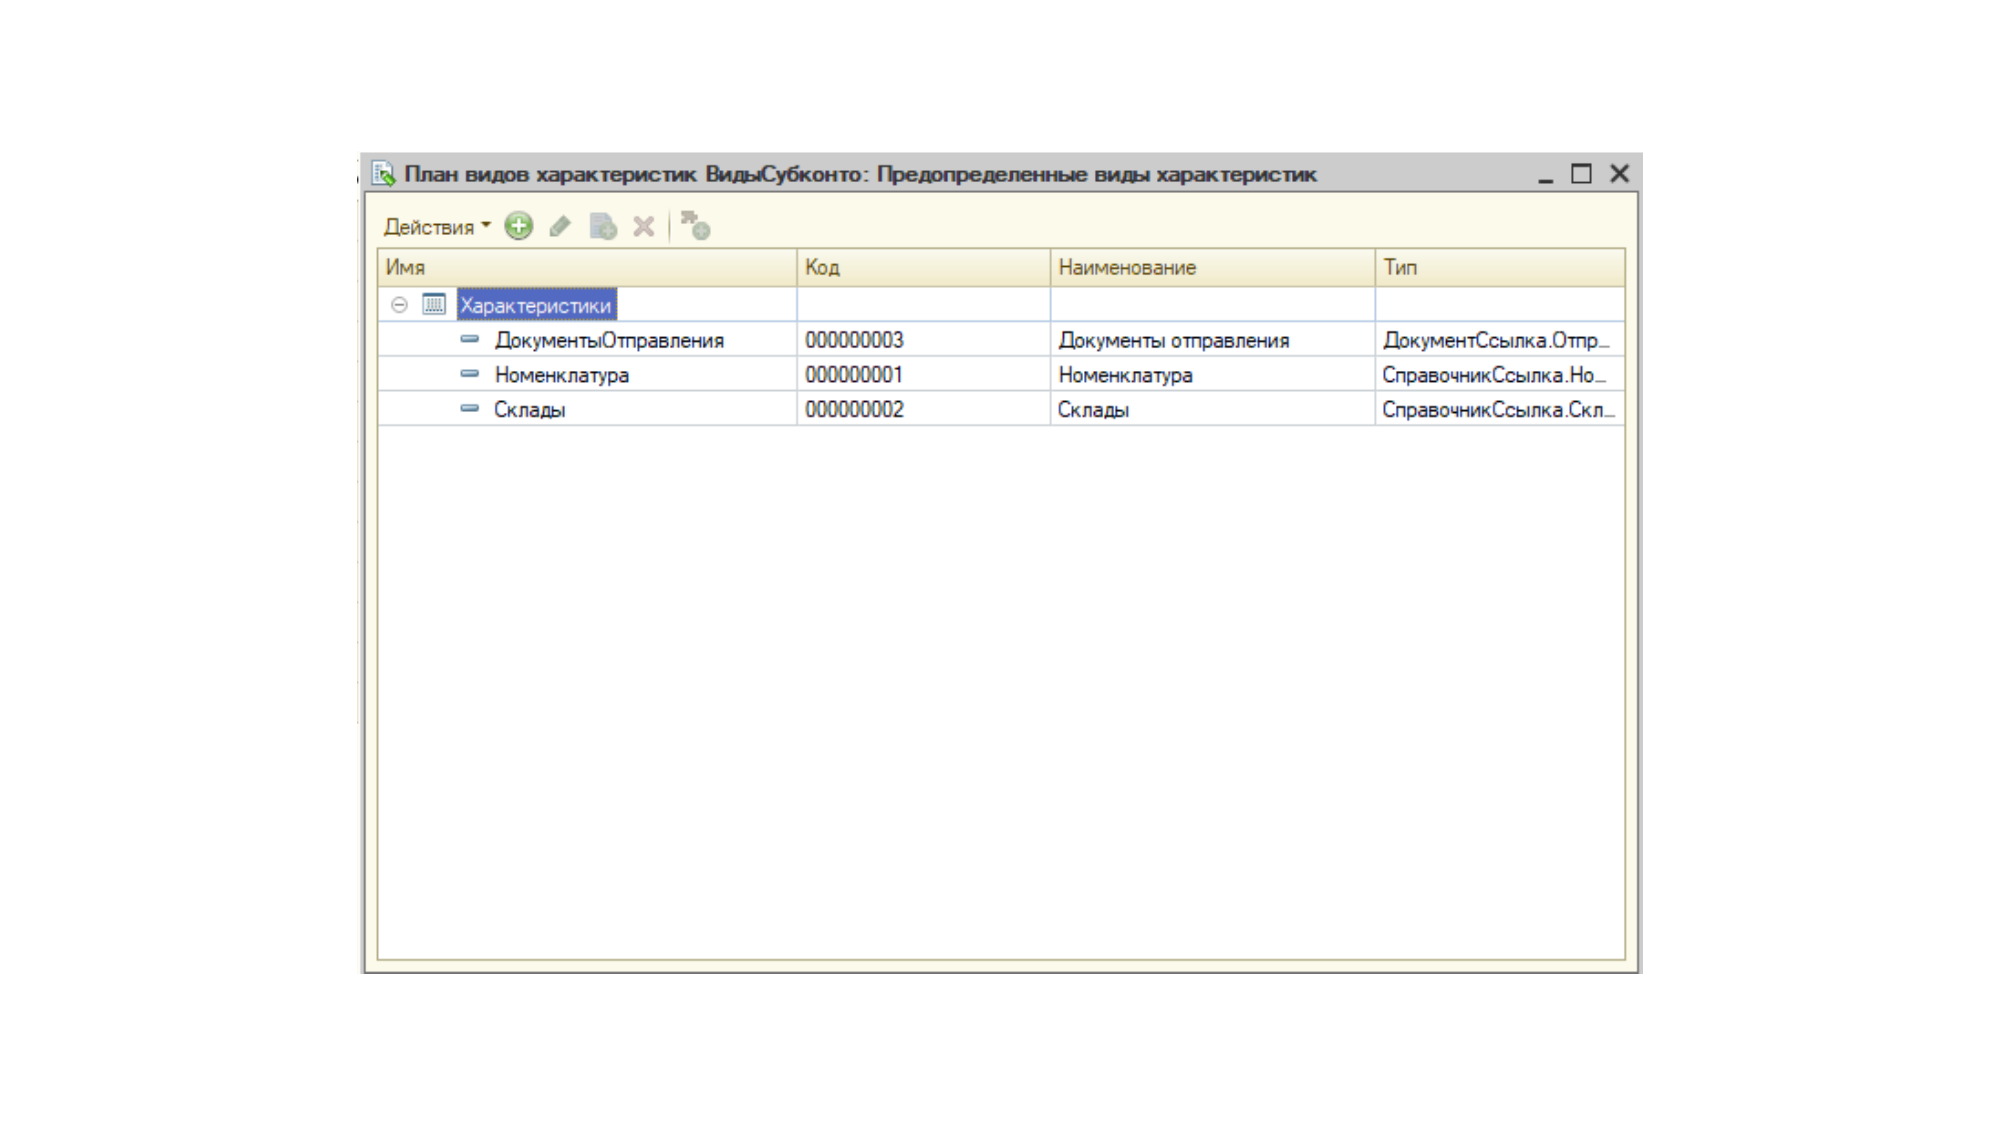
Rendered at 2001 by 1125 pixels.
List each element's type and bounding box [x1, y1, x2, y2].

picture [357, 151, 1643, 974]
